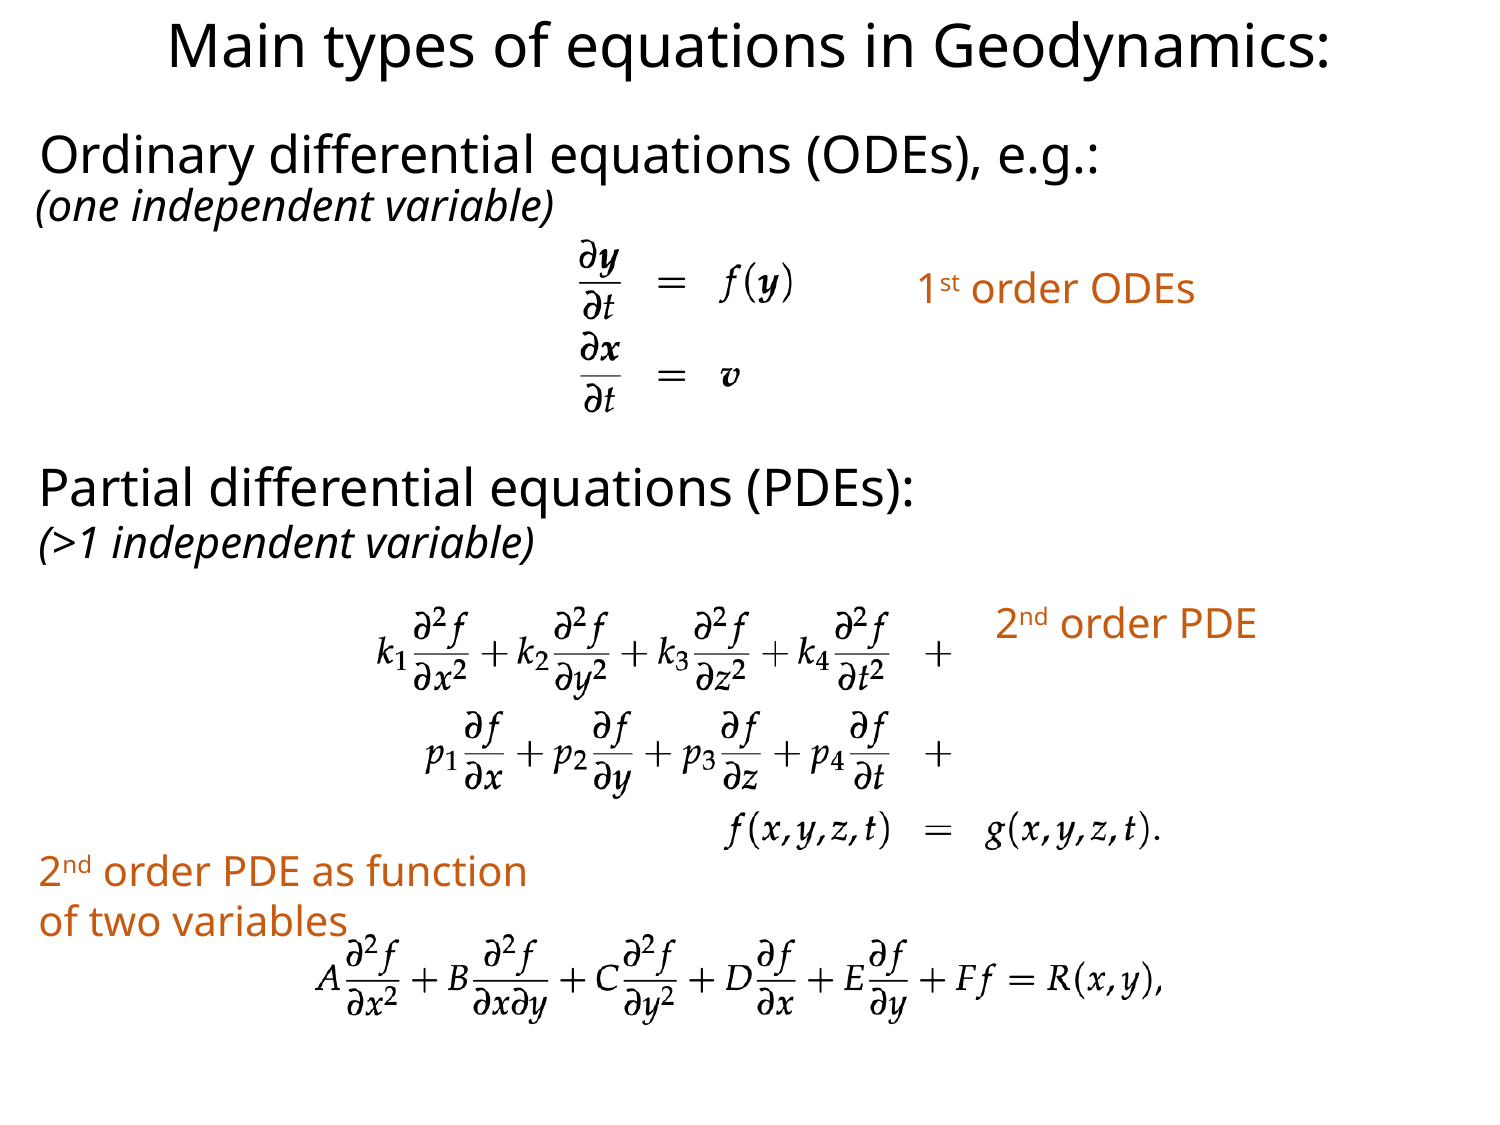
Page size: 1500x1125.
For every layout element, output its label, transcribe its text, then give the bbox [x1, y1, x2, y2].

text_box Ordinary differential equations (ODEs), e.g.: [24, 114, 1500, 170]
picture [332, 585, 1208, 869]
text_box Partial differential equations (PDEs): [23, 447, 1500, 507]
text_box 2nd order PDE [1208, 589, 1355, 654]
text_box (one independent variable) [20, 170, 1500, 238]
text_box Main types of equations in Geodynamics: [0, 0, 1500, 88]
text_box 1st order ODEs [901, 254, 1275, 320]
picture [520, 215, 858, 436]
text_box 2nd order PDE as function of two variables [23, 837, 584, 952]
text_box (>1 independent variable) [23, 507, 1500, 575]
picture [288, 916, 1161, 1032]
